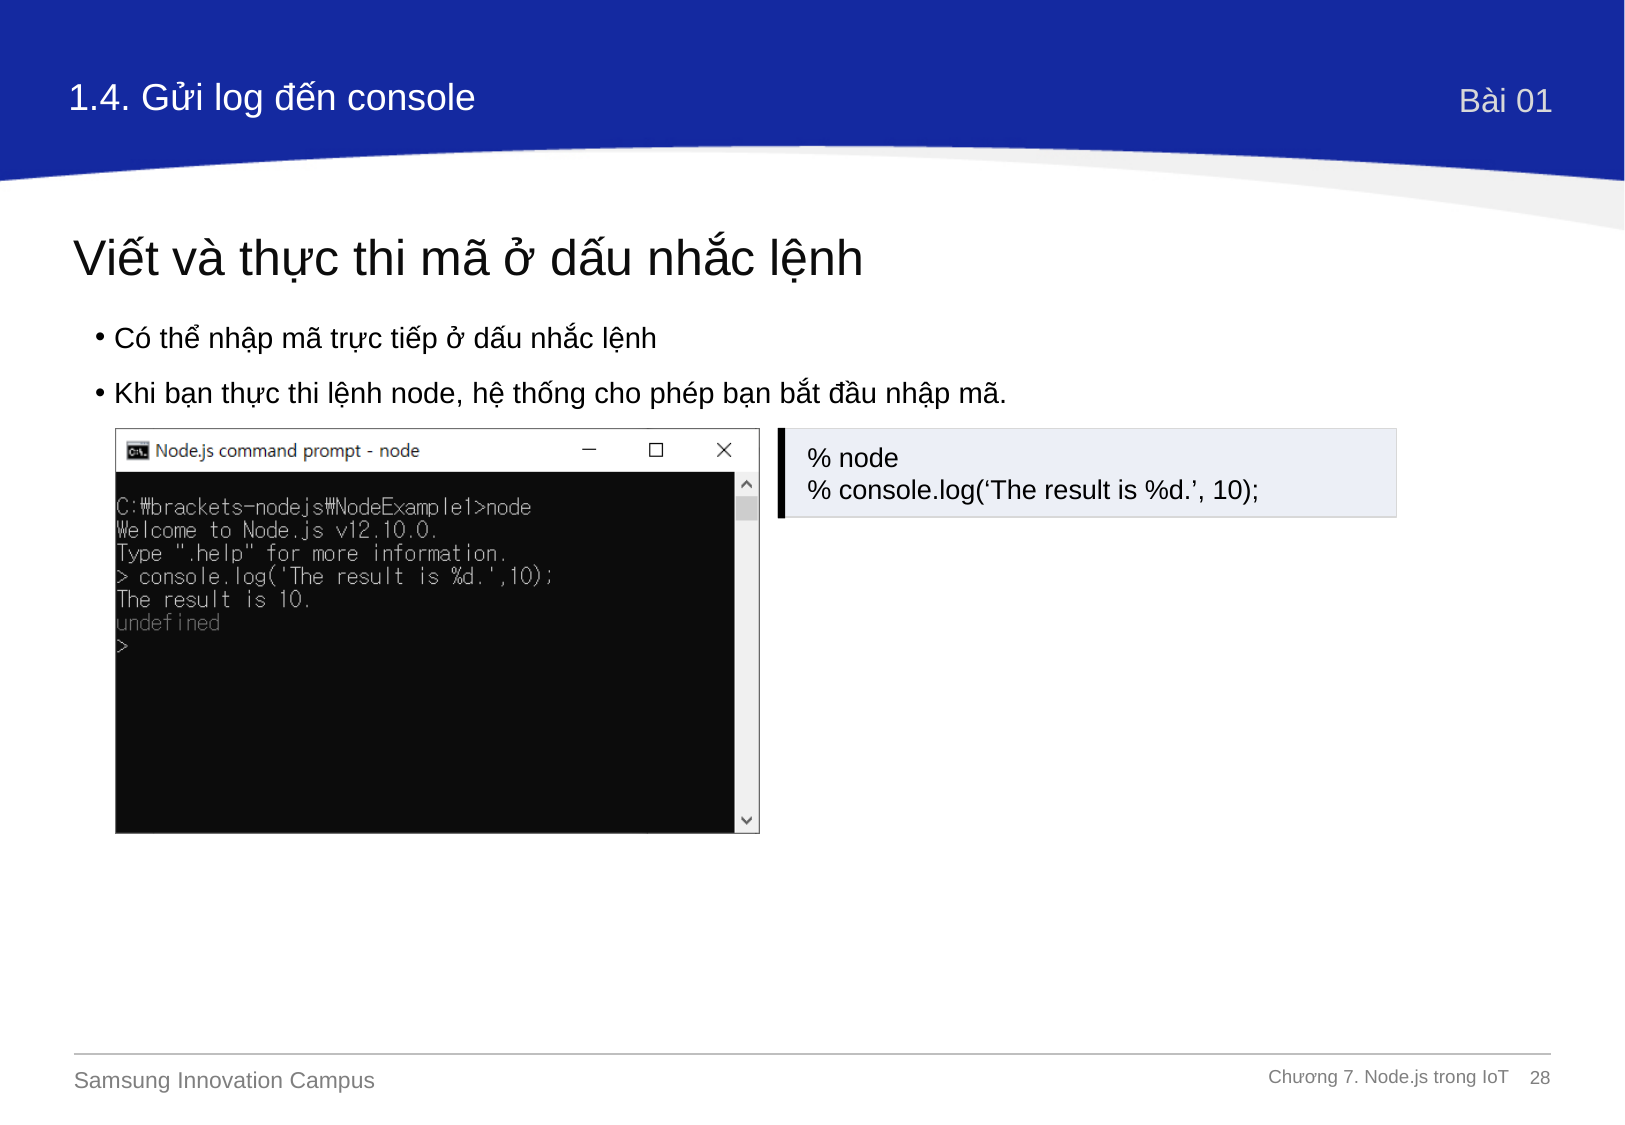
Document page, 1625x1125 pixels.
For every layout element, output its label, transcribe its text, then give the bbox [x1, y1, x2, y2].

text_box Có thể nhập mã trực tiếp ở dấu nhắc lệnh Khi bạn thực thi lệnh node, hệ thống cho phép bạn bắt đầu nhập mã. [95, 318, 1509, 410]
text_box 1.4. Gửi log đến console [68, 72, 1024, 118]
text_box Viết và thực thi mã ở dấu nhắc lệnh [73, 225, 1551, 286]
picture [0, 0, 1625, 1125]
text_box [777, 427, 786, 519]
text_box Bài 01 [1422, 78, 1554, 119]
text_box % node % console.log(‘The result is %d.’, 10); [786, 428, 1397, 517]
